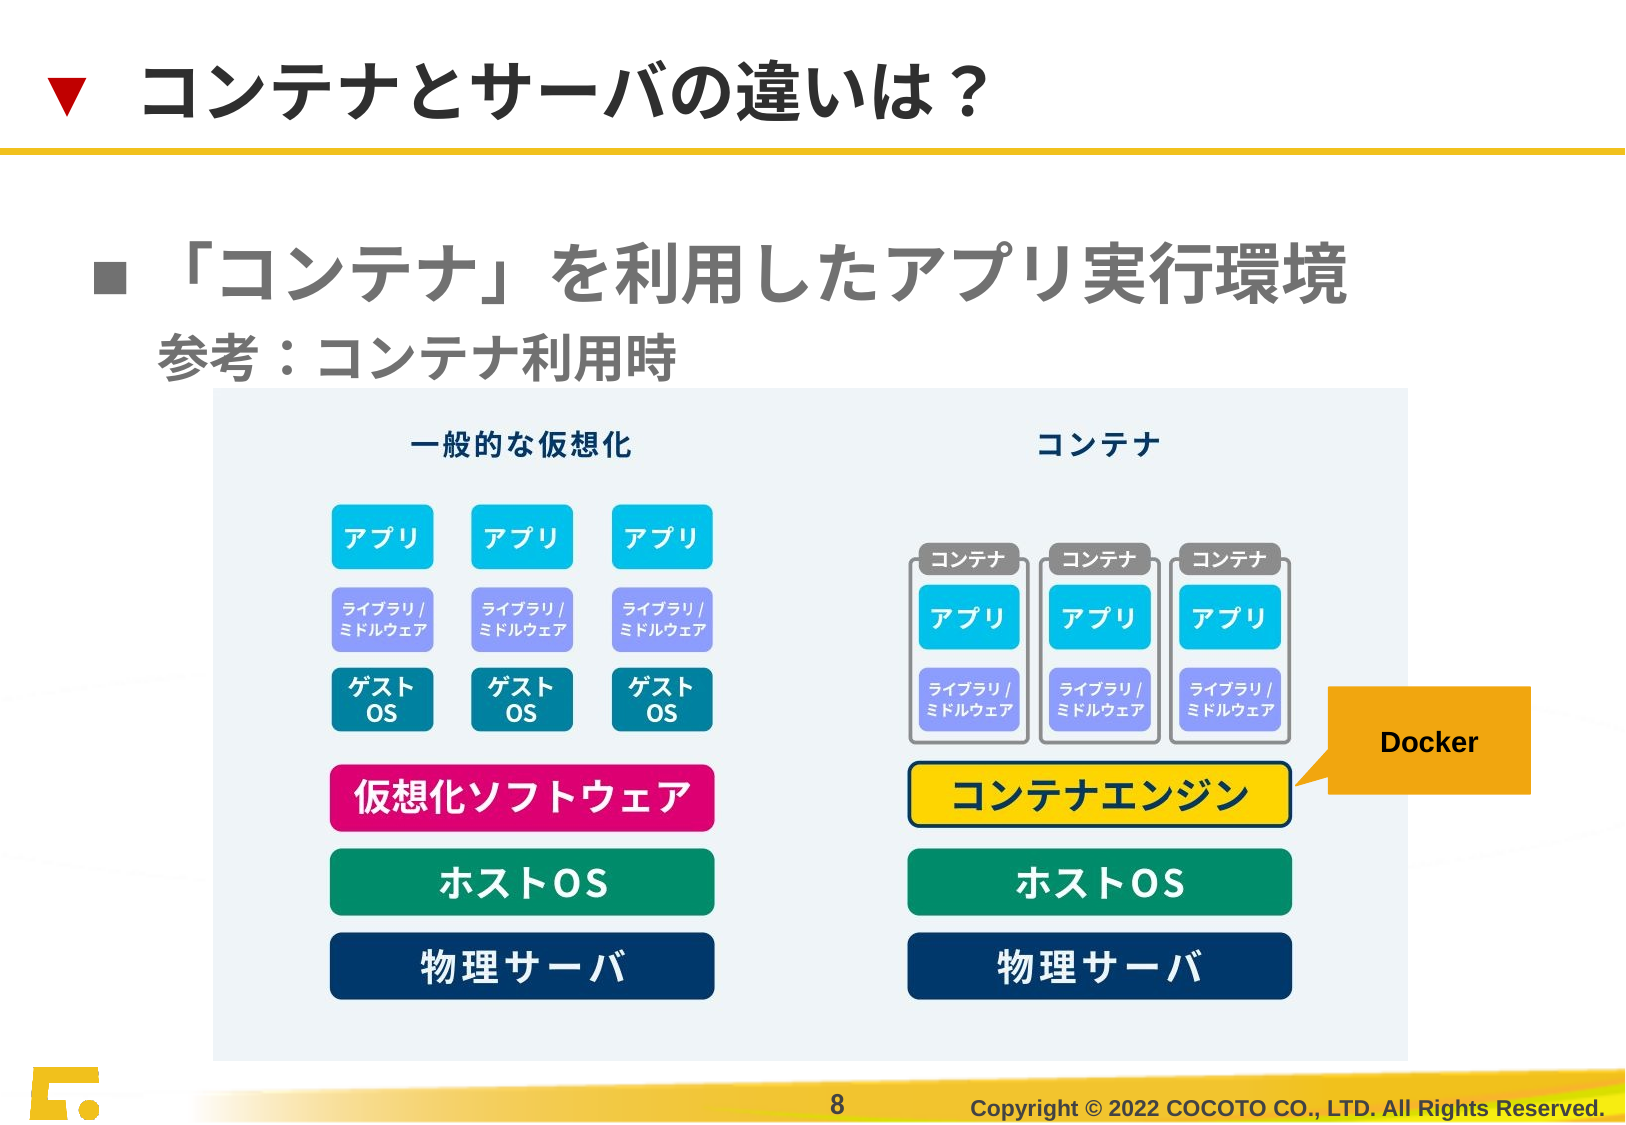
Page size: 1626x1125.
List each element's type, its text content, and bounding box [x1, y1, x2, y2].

text_box Docker [1413, 687, 1531, 794]
picture [0, 0, 1626, 1125]
text_box ■「コンテナ」を利用したアプリ実行環境 参考：コンテナ利用時 [75, 223, 1543, 322]
footer Copyright © 2022 COCOTO CO., LTD. All Rights Reserved. [915, 1085, 1618, 1125]
text_box ▼ コンテナとサーバの違いは？ [19, 31, 1625, 130]
